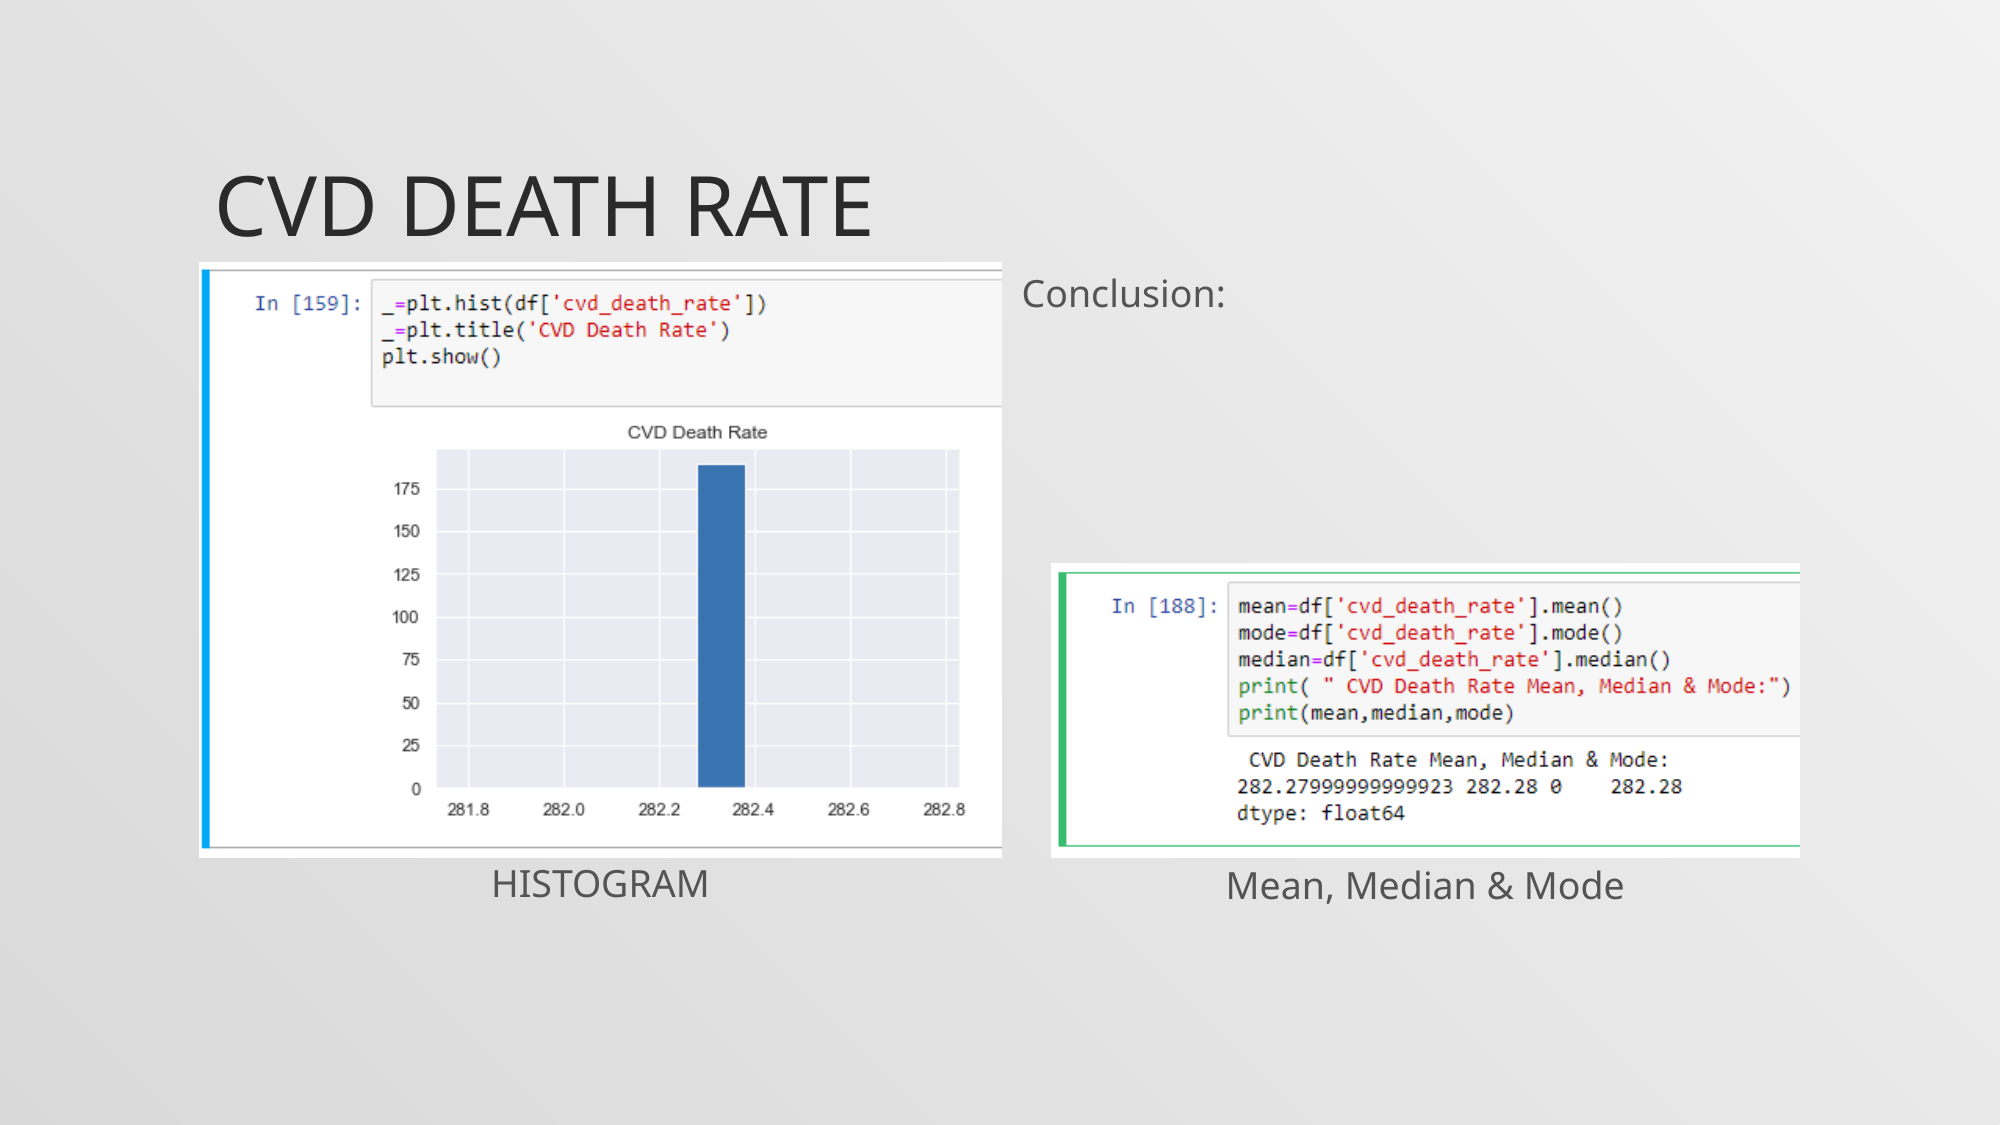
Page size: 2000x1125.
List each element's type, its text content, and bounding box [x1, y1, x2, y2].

text_box Mean, Median & Mode [1210, 859, 1641, 915]
picture [1051, 563, 1800, 858]
text_box HISTOGRAM [476, 858, 725, 913]
text_box Conclusion: [1006, 262, 1251, 323]
title Cvd death rate [199, 45, 1800, 263]
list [199, 262, 1002, 858]
